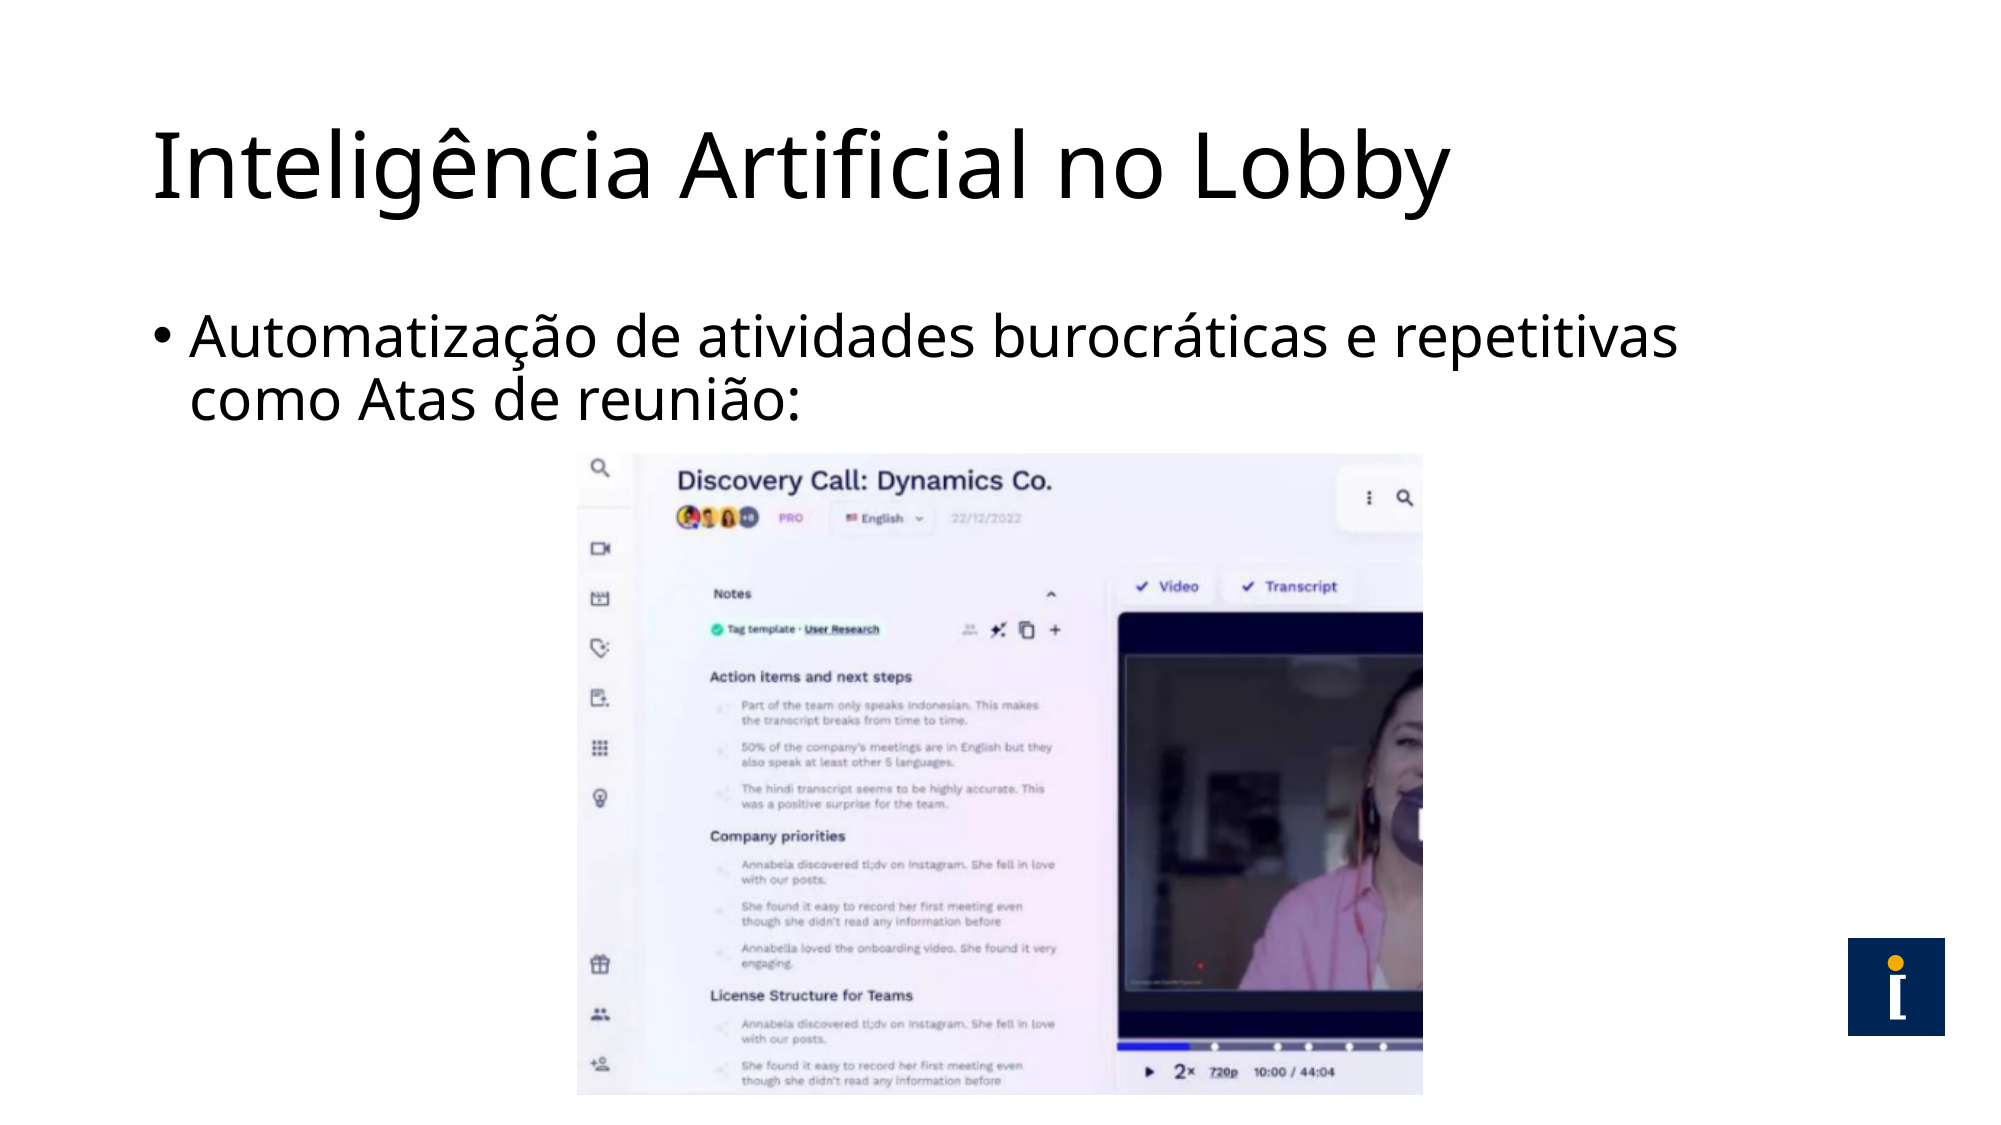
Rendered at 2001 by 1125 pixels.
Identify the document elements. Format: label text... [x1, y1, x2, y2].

picture [576, 453, 1424, 1096]
list Automatização de atividades burocráticas e repetitivas como Atas de reunião: [137, 299, 1863, 1014]
title Inteligência Artificial no Lobby [137, 59, 1863, 278]
picture [1847, 938, 1946, 1036]
